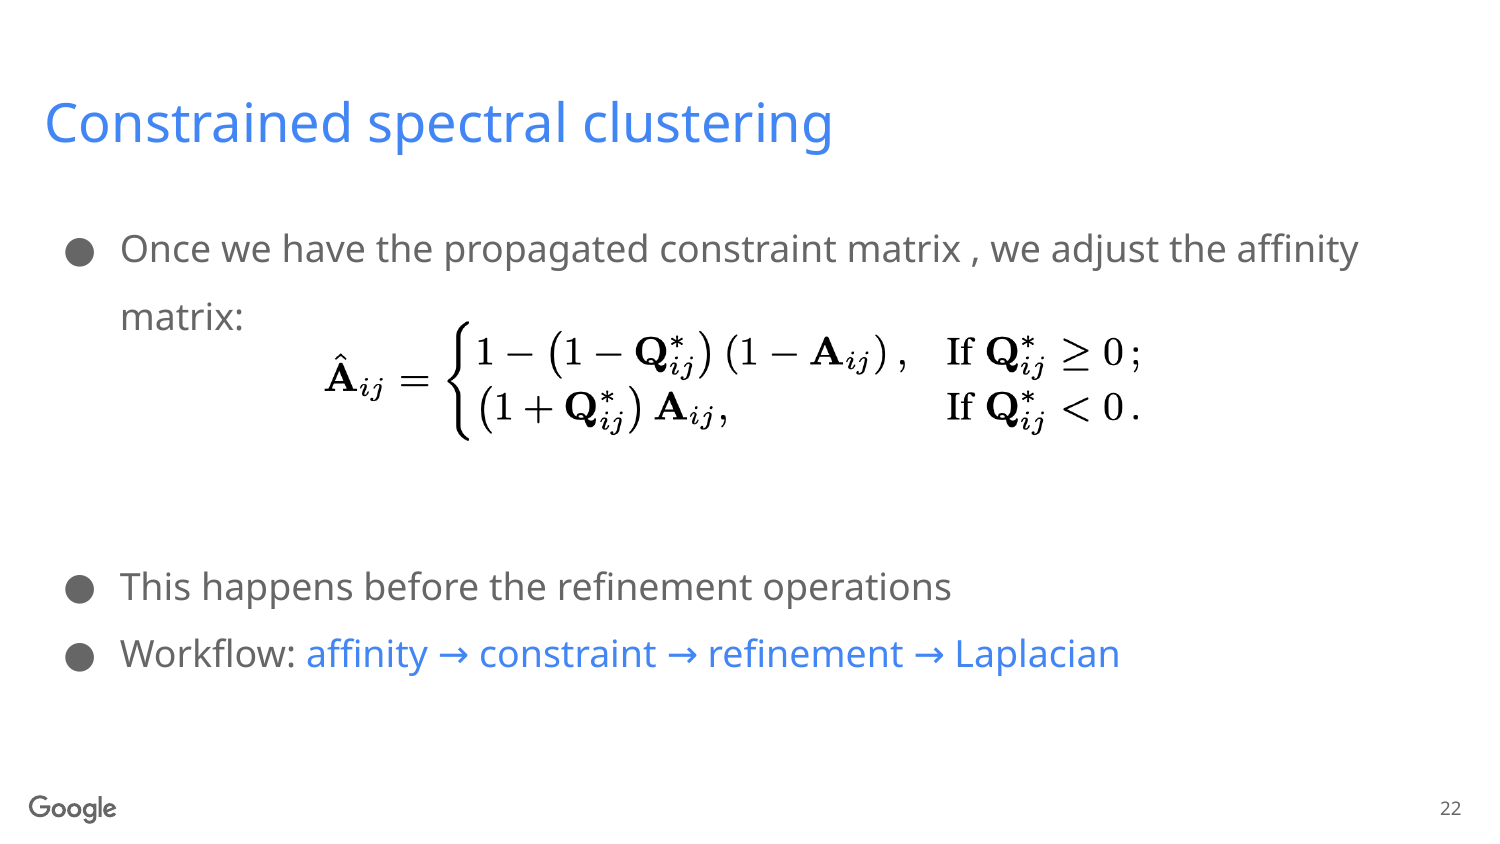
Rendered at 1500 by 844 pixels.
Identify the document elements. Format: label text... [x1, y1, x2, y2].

slide_number 22 [1386, 786, 1477, 833]
title Constrained spectral clustering [29, 73, 1471, 168]
picture [315, 305, 1185, 456]
